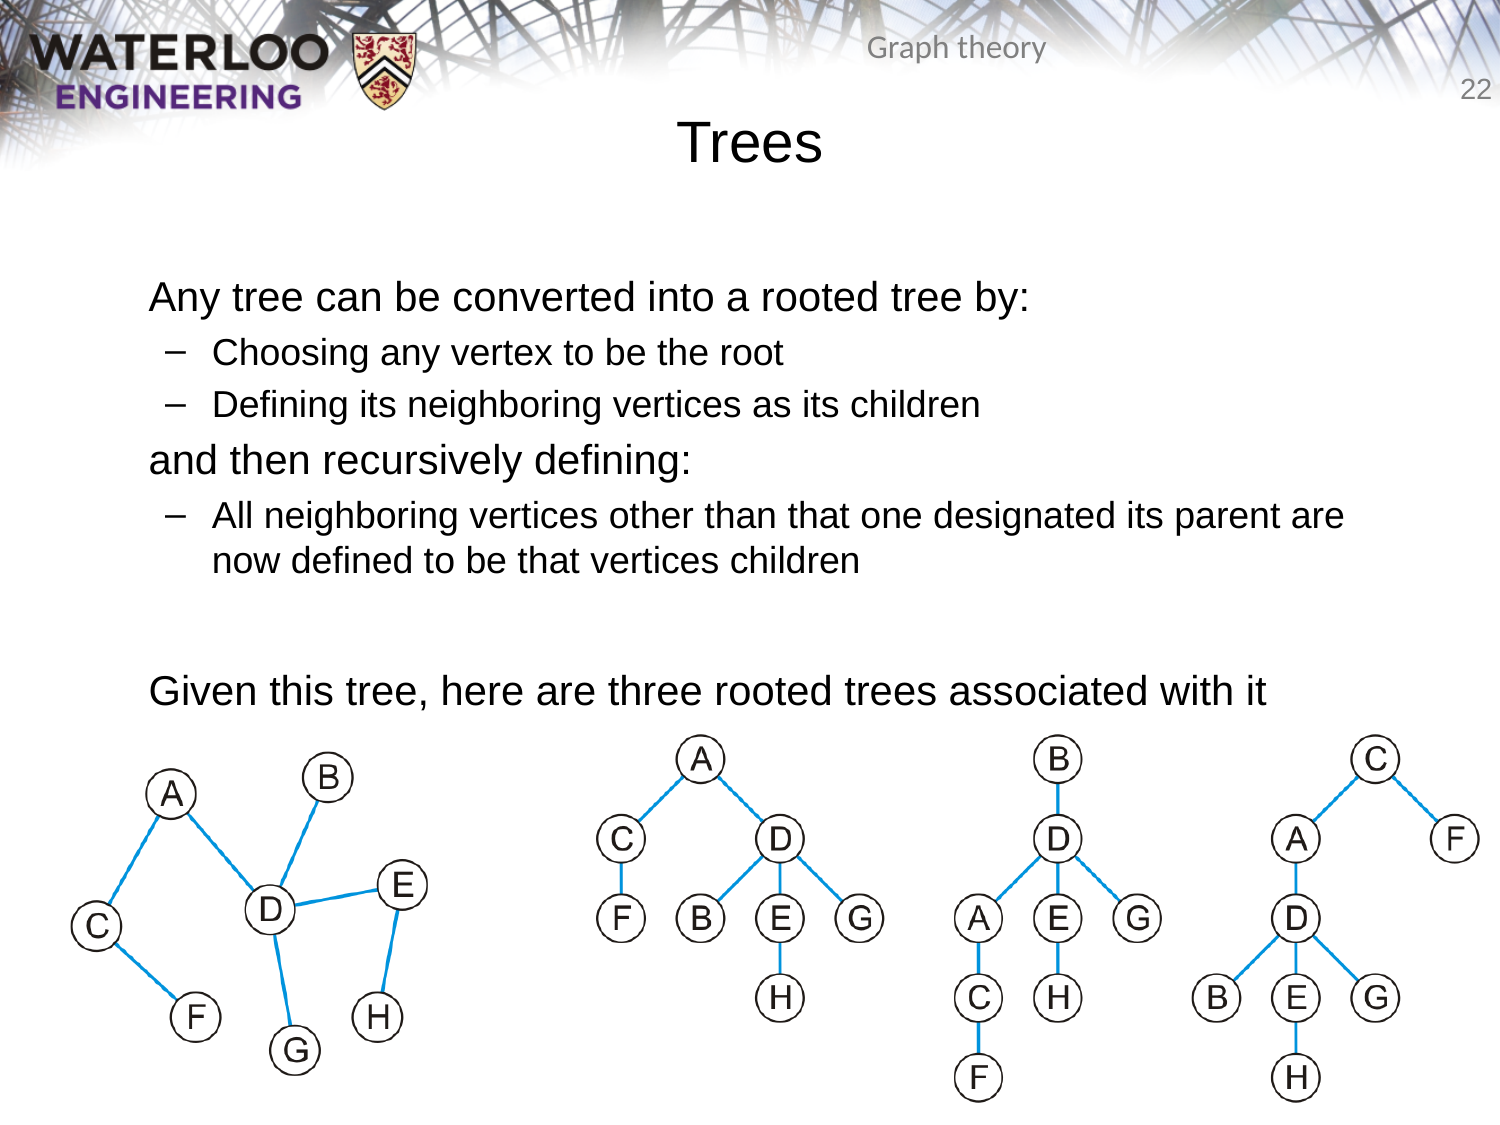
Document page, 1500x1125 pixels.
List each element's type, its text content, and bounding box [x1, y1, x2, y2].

list Any tree can be converted into a rooted tree by: Choosing any vertex to be the root Defining its neighboring vertices as its children and then recursively defining: All neighboring vertices other than that one designated its parent are now defined to be that vertices children Given this tree, here are three rooted trees associated with it [74, 262, 1426, 1006]
title Trees [74, 44, 1426, 233]
picture [0, 0, 1500, 1125]
